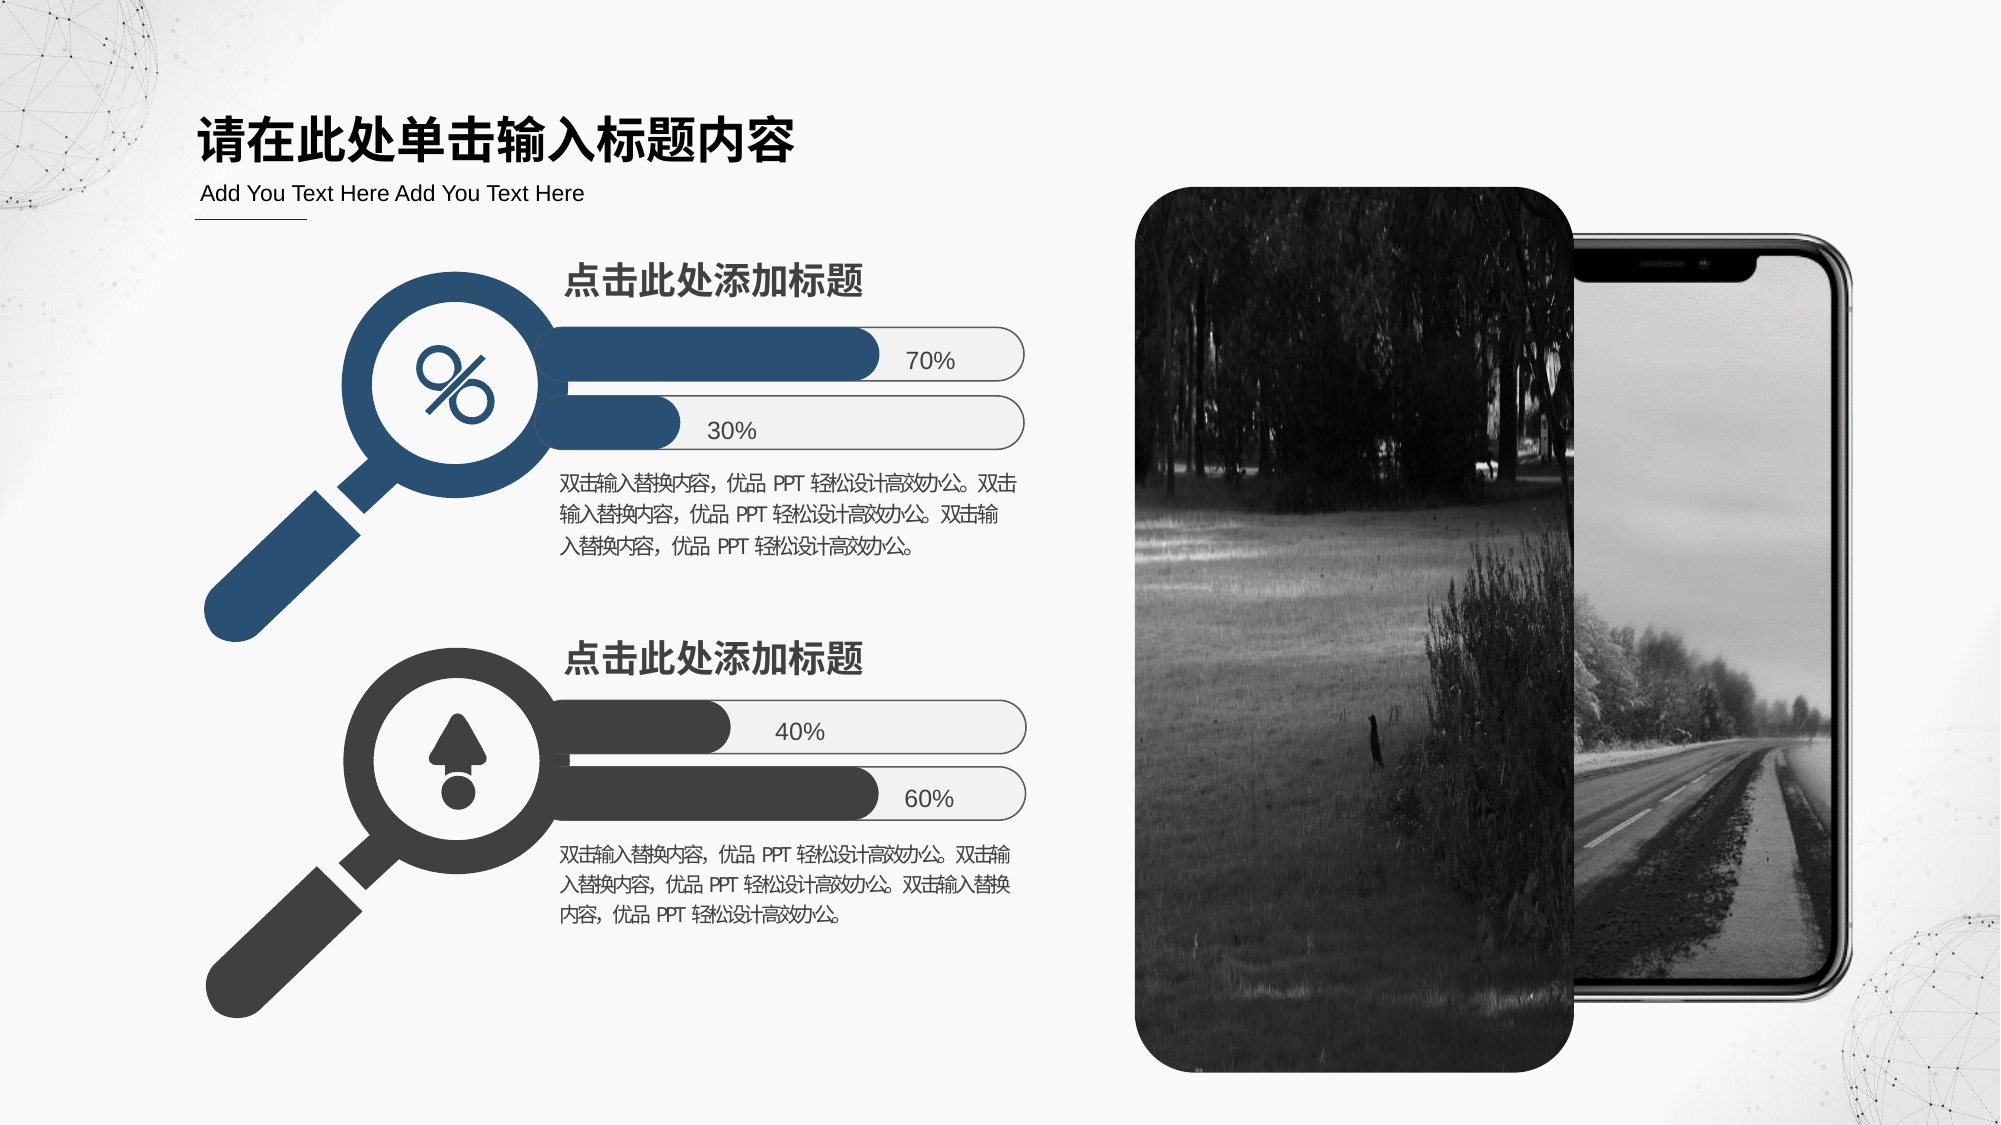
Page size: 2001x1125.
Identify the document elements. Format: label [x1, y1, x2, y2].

text_box [201, 271, 569, 645]
picture [0, 0, 2000, 1125]
text_box [203, 647, 570, 1021]
text_box [535, 251, 1026, 566]
text_box [185, 102, 875, 220]
text_box [1134, 186, 1853, 1073]
text_box [534, 629, 1027, 934]
